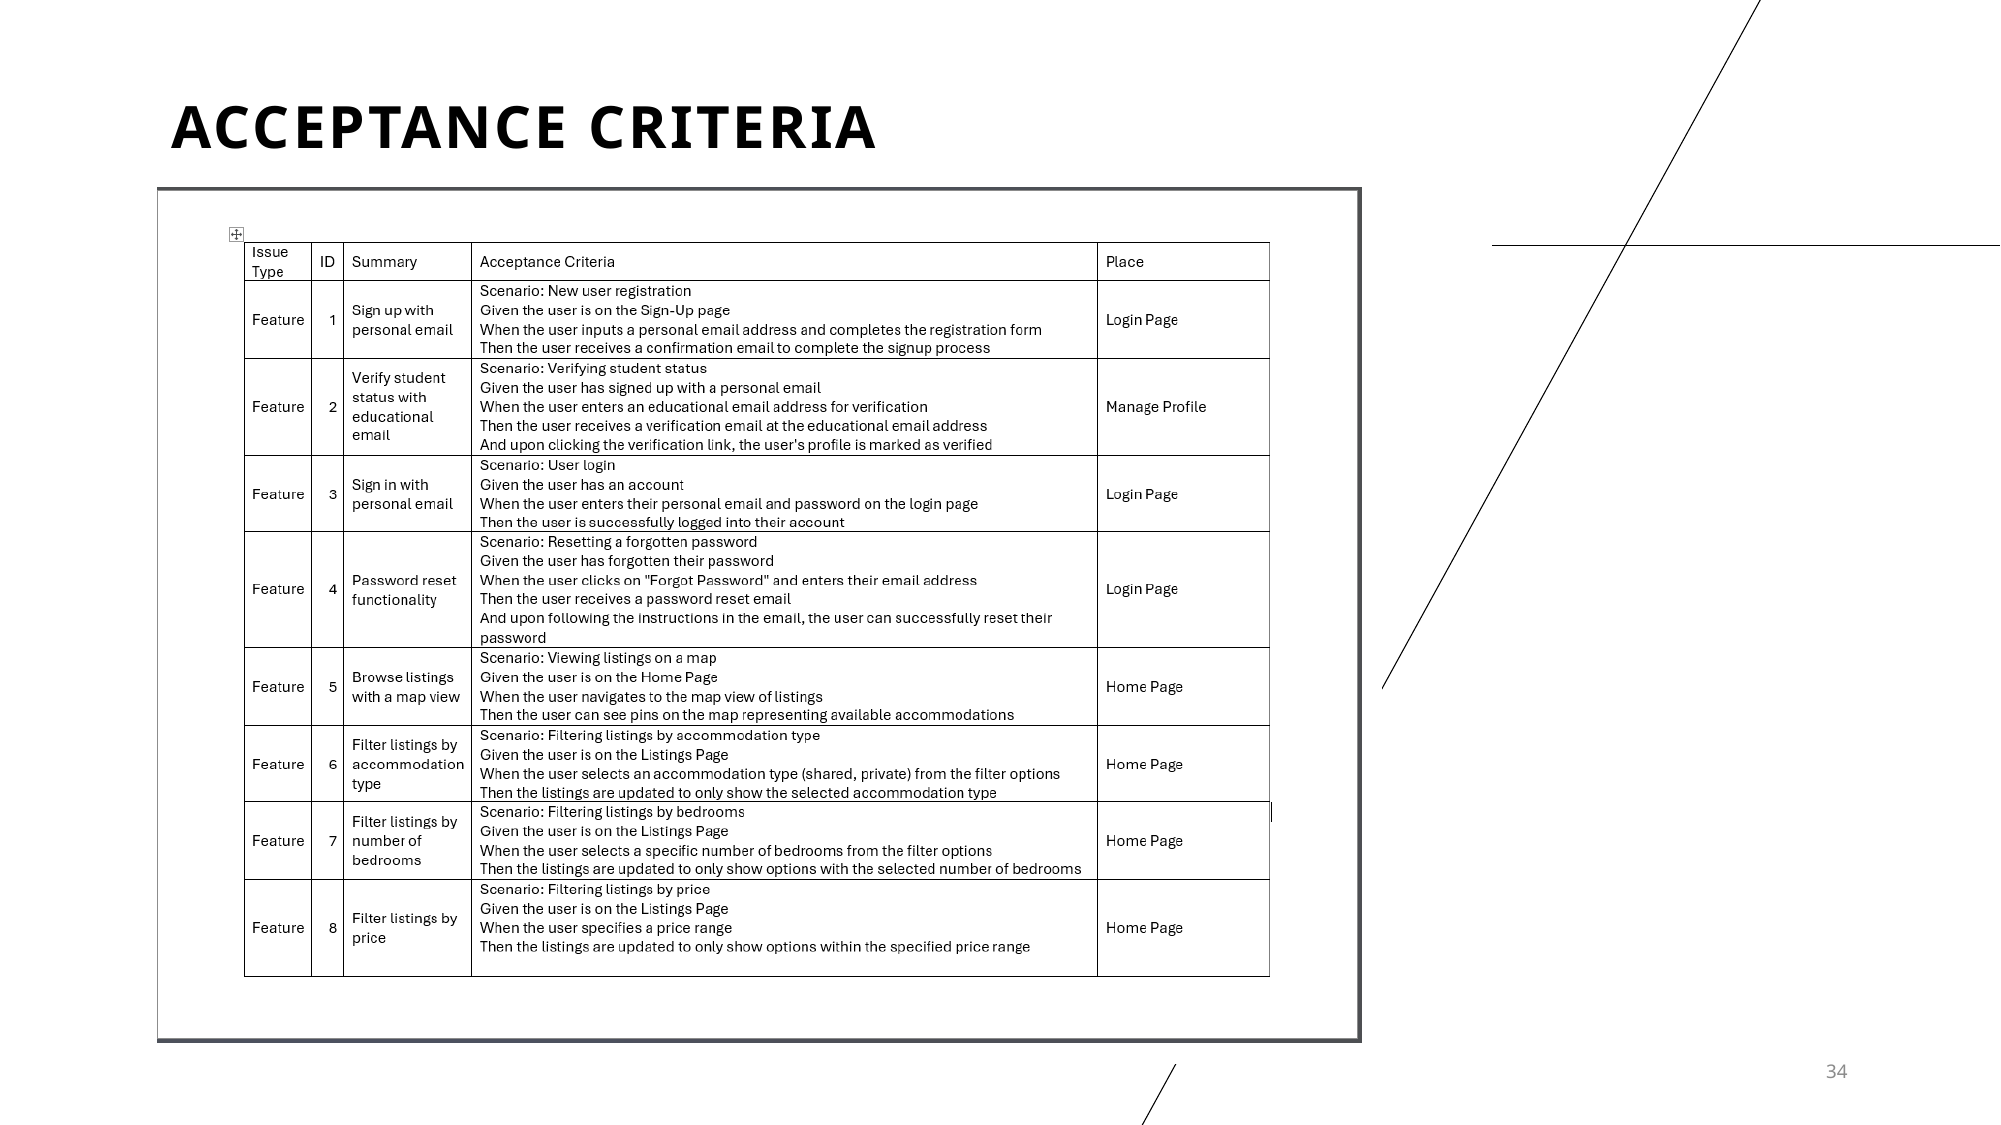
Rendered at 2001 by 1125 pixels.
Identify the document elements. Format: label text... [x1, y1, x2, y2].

title ACCEPTANCE CRITERIA [156, 84, 1285, 167]
picture [156, 187, 1362, 1043]
slide_number 34 [1412, 1042, 1863, 1103]
